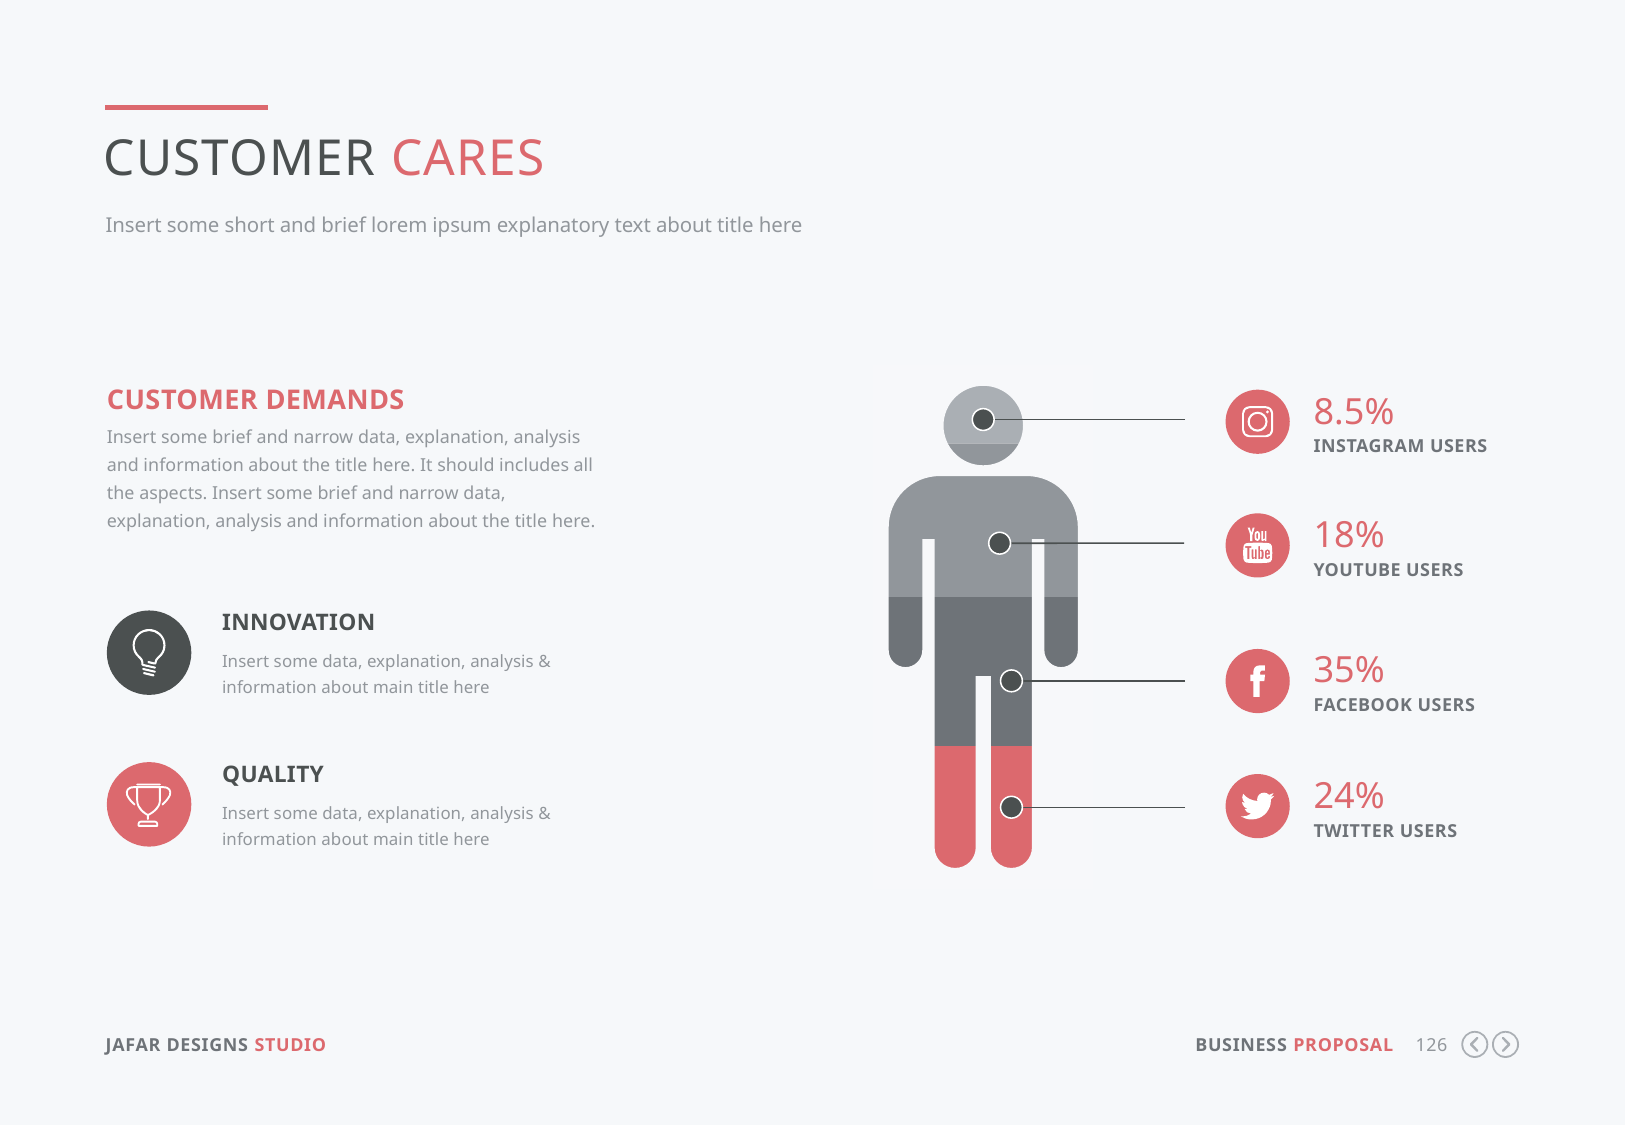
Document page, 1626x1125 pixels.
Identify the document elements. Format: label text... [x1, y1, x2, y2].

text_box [1225, 389, 1290, 454]
text_box [936, 596, 1030, 745]
text_box [890, 478, 1076, 596]
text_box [1225, 774, 1290, 839]
text_box [999, 668, 1024, 693]
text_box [222, 607, 614, 698]
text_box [1225, 513, 1290, 578]
text_box [1046, 596, 1076, 665]
text_box [890, 596, 921, 665]
list Customer Cares [103, 125, 1518, 188]
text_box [1313, 388, 1525, 457]
text_box [999, 795, 1024, 820]
text_box [872, 363, 1094, 890]
text_box [992, 745, 1030, 866]
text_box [1225, 648, 1290, 714]
text_box [936, 745, 974, 866]
list Insert some short and brief lorem ipsum explanatory text about title here [105, 209, 1519, 241]
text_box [1313, 646, 1525, 716]
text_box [1313, 511, 1525, 581]
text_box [106, 610, 192, 695]
text_box [945, 387, 1021, 442]
text_box [971, 407, 996, 432]
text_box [222, 759, 614, 850]
text_box [987, 531, 1012, 556]
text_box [106, 372, 611, 533]
text_box [949, 442, 1017, 464]
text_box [106, 762, 192, 847]
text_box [1313, 772, 1525, 842]
